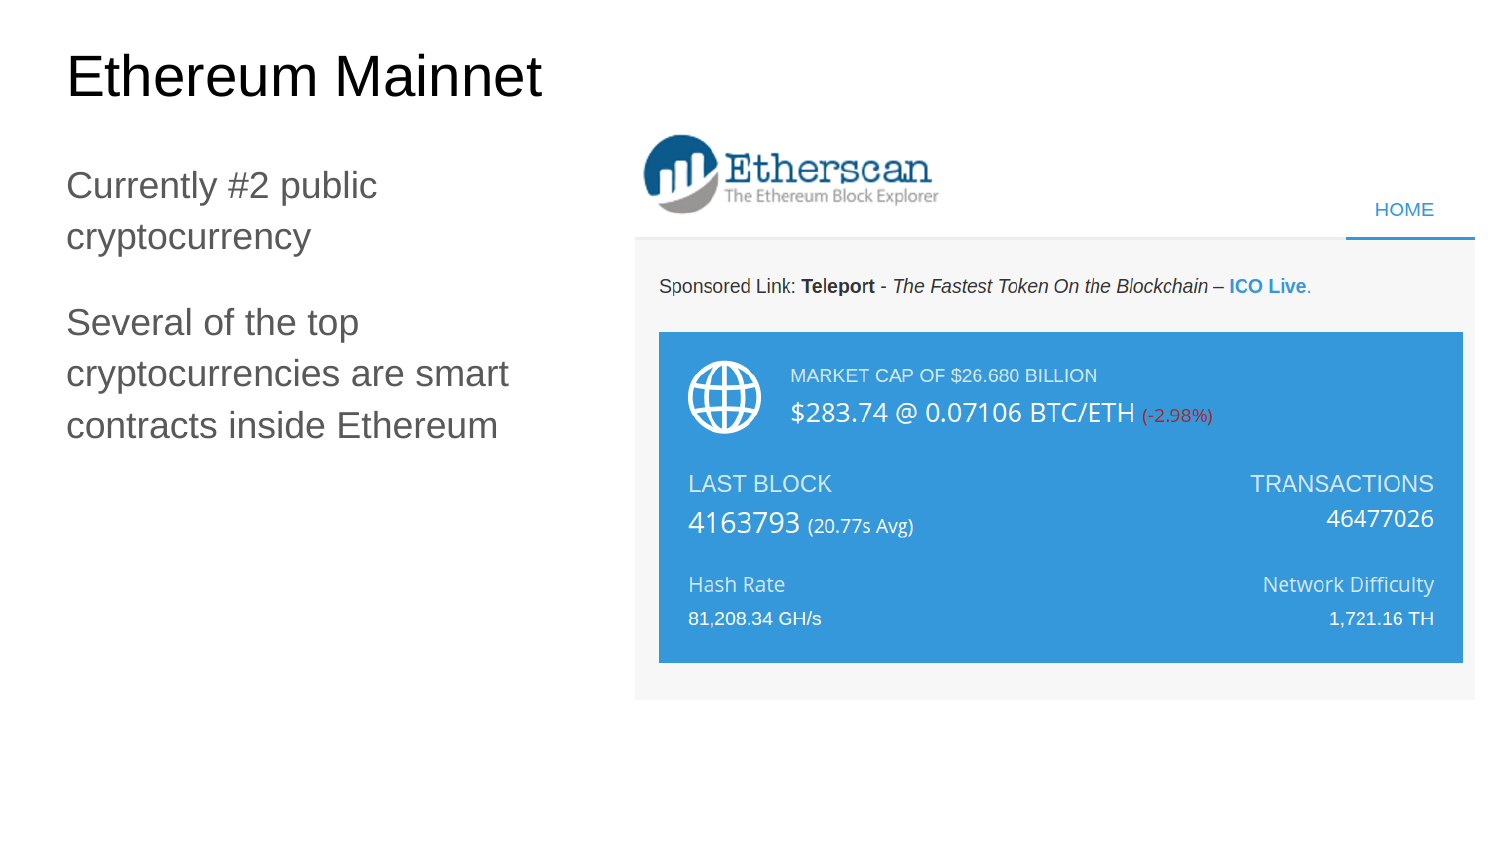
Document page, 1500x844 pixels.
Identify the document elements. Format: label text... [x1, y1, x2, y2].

picture [635, 131, 1476, 700]
title Ethereum Mainnet [51, 23, 1449, 117]
list Currently #2 public cryptocurrency Several of the top cryptocurrencies are smart contracts inside Ethereum [51, 139, 626, 700]
